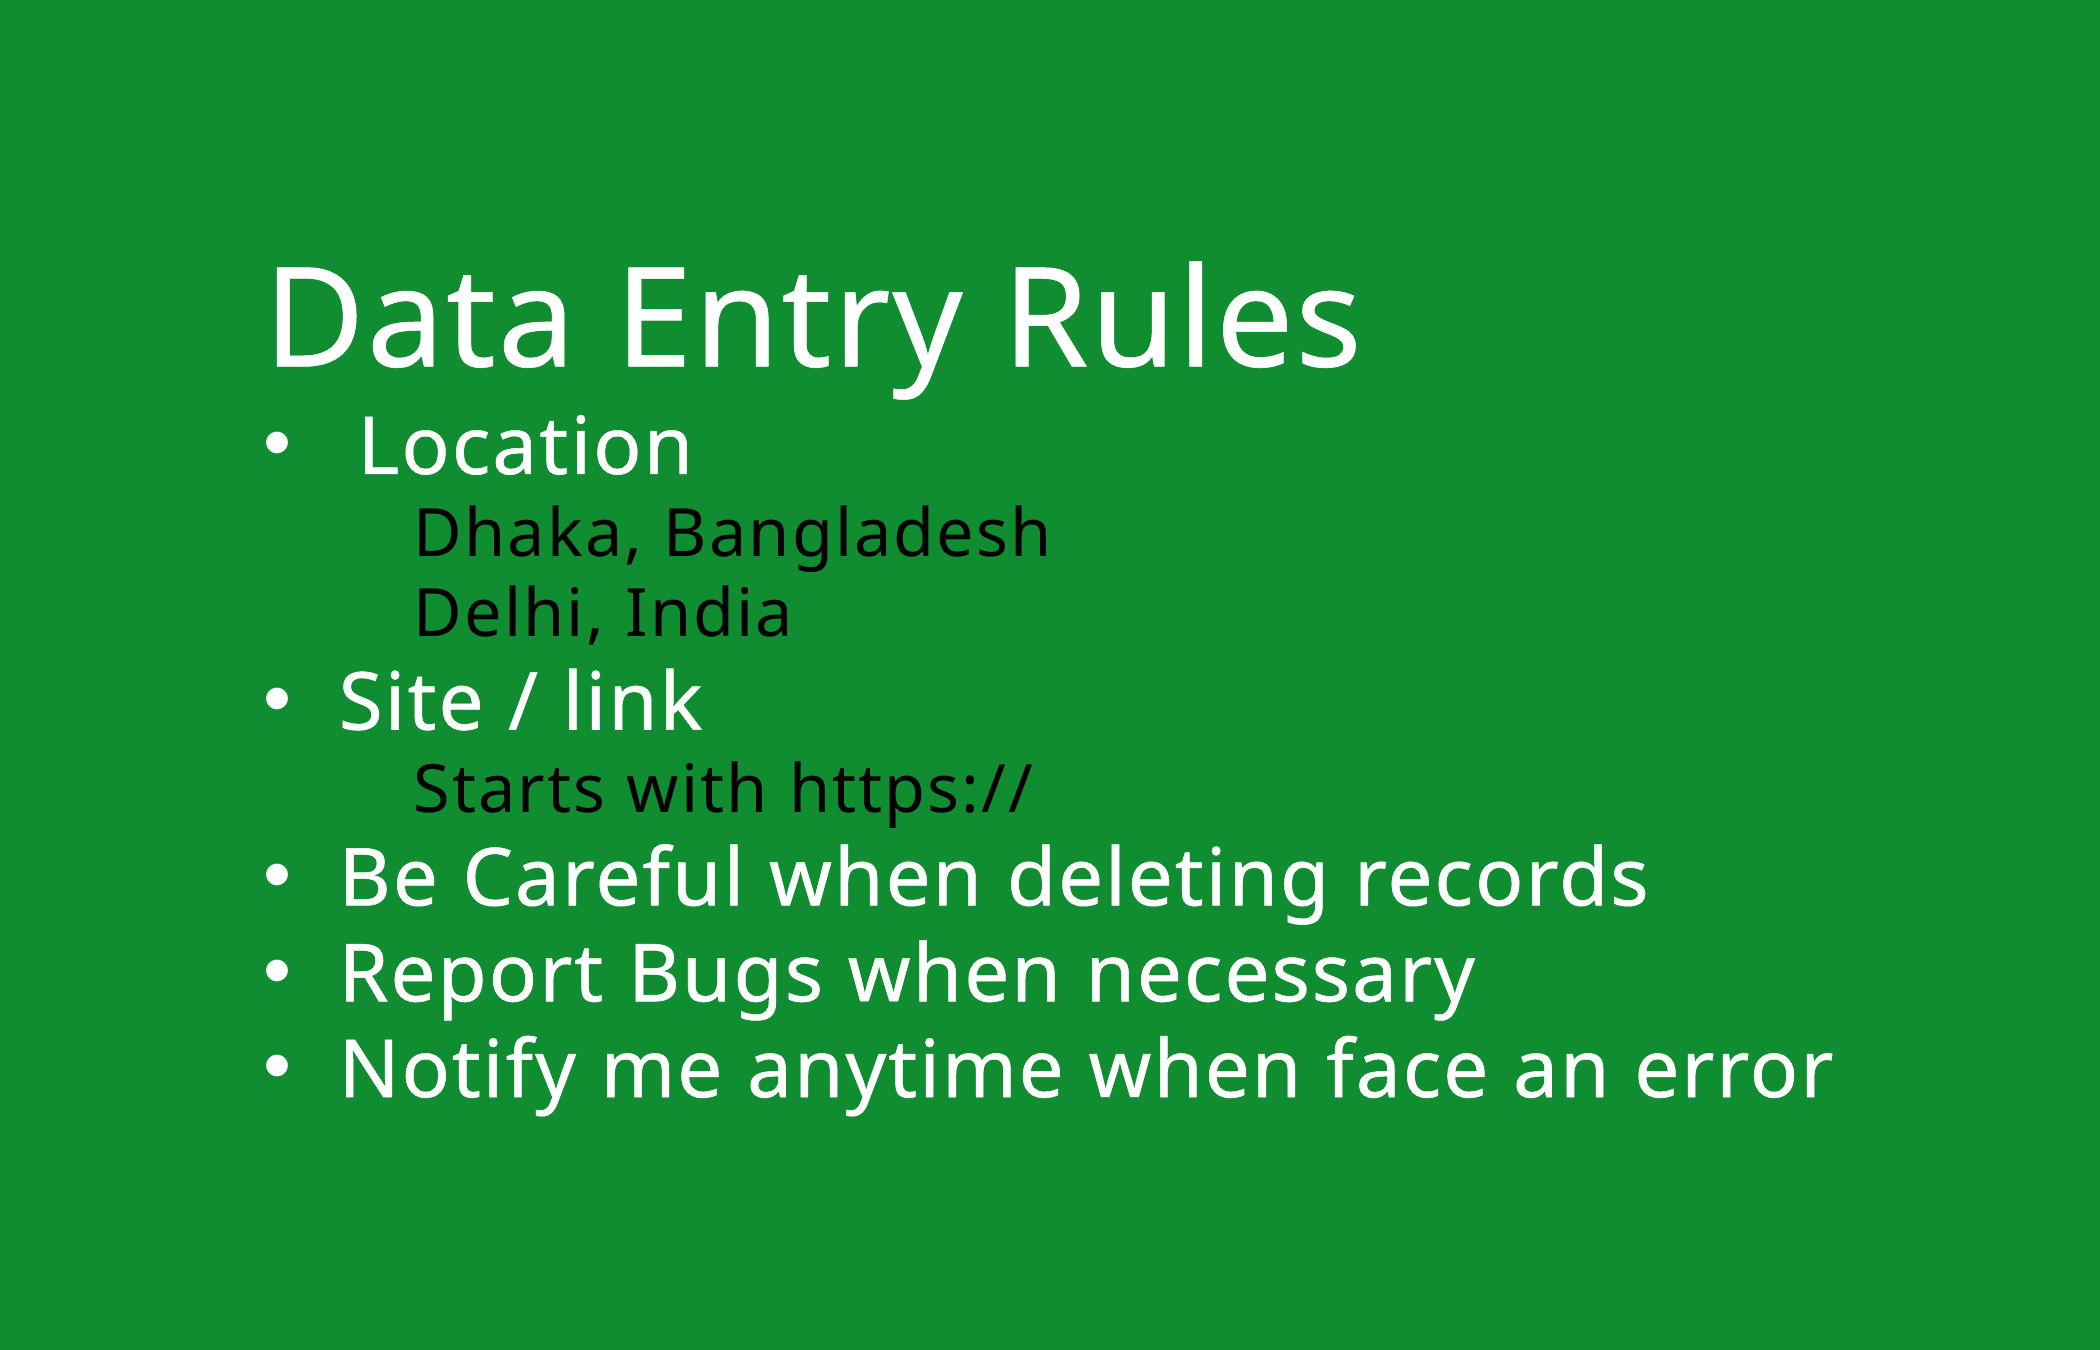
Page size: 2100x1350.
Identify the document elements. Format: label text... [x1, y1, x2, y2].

text_box Data Entry Rules Location Dhaka, Bangladesh Delhi, India Site / link Starts with https:// Be Careful when deleting records Report Bugs when necessary Notify me anytime when face an error [258, 225, 1842, 1116]
